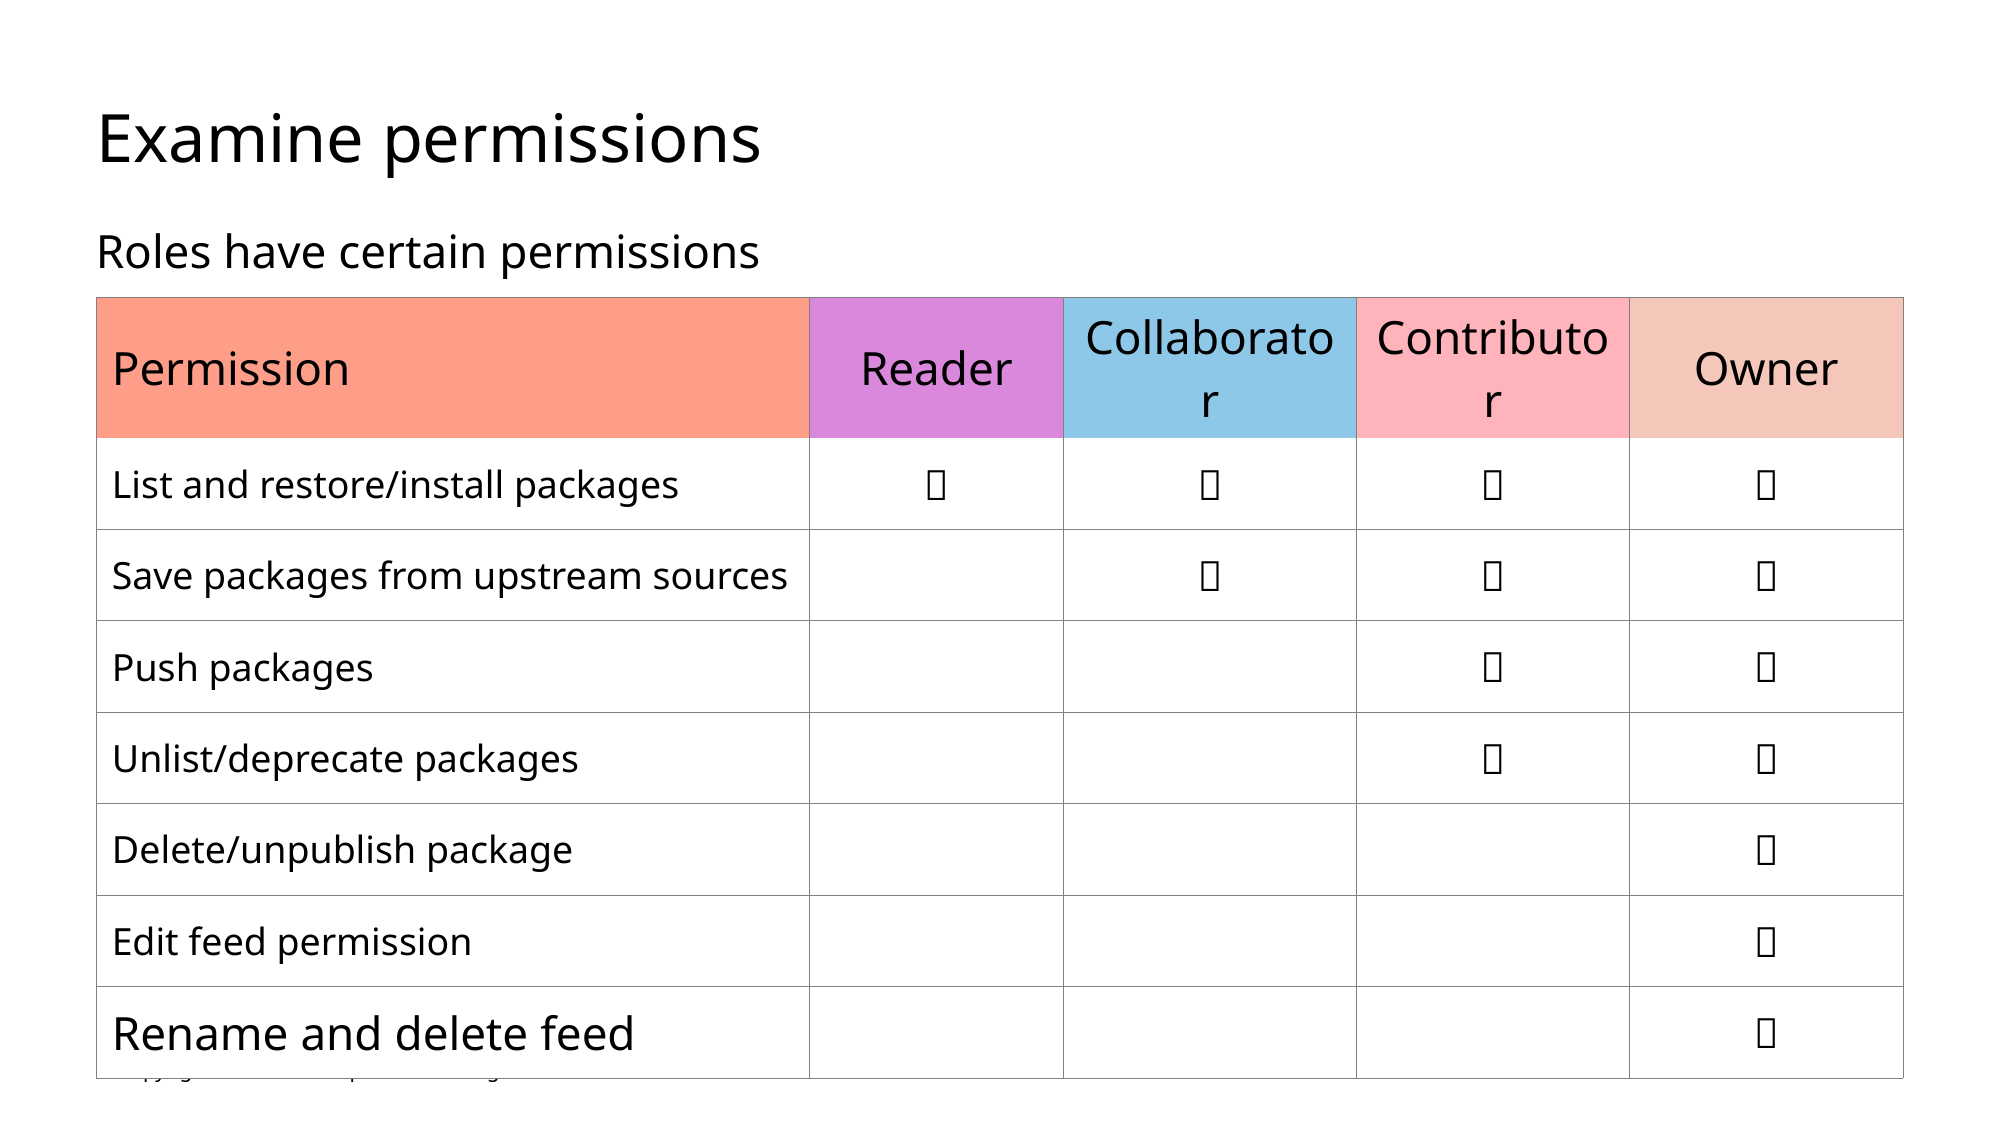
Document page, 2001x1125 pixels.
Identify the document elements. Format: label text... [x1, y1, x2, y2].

table_header Owner [1630, 298, 1903, 438]
table_header Permission [97, 298, 809, 438]
title Examine permissions [96, 96, 1903, 177]
table_cell Rename and delete feed [97, 987, 809, 1078]
table_cell  [1357, 621, 1629, 712]
text_box Roles have certain permissions [95, 227, 1903, 273]
table_cell [810, 621, 1063, 712]
table_cell [1064, 804, 1356, 895]
table_cell Push packages [97, 621, 809, 712]
table_cell  [1357, 530, 1629, 620]
table_cell  [1630, 438, 1903, 529]
table_cell  [1630, 804, 1903, 895]
table_cell Delete/unpublish package [97, 804, 809, 895]
table_header Collaborator [1064, 298, 1356, 438]
table_cell  [1630, 987, 1903, 1078]
table_cell Unlist/deprecate packages [97, 713, 809, 803]
table_cell [1064, 621, 1356, 712]
table_header Reader [810, 298, 1063, 438]
table_cell [1064, 713, 1356, 803]
table_cell [1357, 804, 1629, 895]
table_cell [810, 987, 1063, 1078]
table_cell [1064, 987, 1356, 1078]
table_cell List and restore/install packages [97, 438, 809, 529]
table_cell [1357, 896, 1629, 986]
table_cell  [1064, 438, 1356, 529]
table_cell  [1630, 621, 1903, 712]
table_cell  [1357, 713, 1629, 803]
table_cell [810, 713, 1063, 803]
table_cell  [1064, 530, 1356, 620]
table_cell  [1630, 896, 1903, 986]
table_cell [810, 896, 1063, 986]
table_cell [1064, 896, 1356, 986]
table_cell Save packages from upstream sources [97, 530, 809, 620]
table_cell  [1630, 713, 1903, 803]
table_cell [1357, 987, 1629, 1078]
table_cell  [1630, 530, 1903, 620]
table_cell [810, 530, 1063, 620]
table_cell  [810, 438, 1063, 529]
table_cell  [1357, 438, 1629, 529]
table_cell [810, 804, 1063, 895]
table_cell Edit feed permission [97, 896, 809, 986]
table_header Contributor [1357, 298, 1629, 438]
